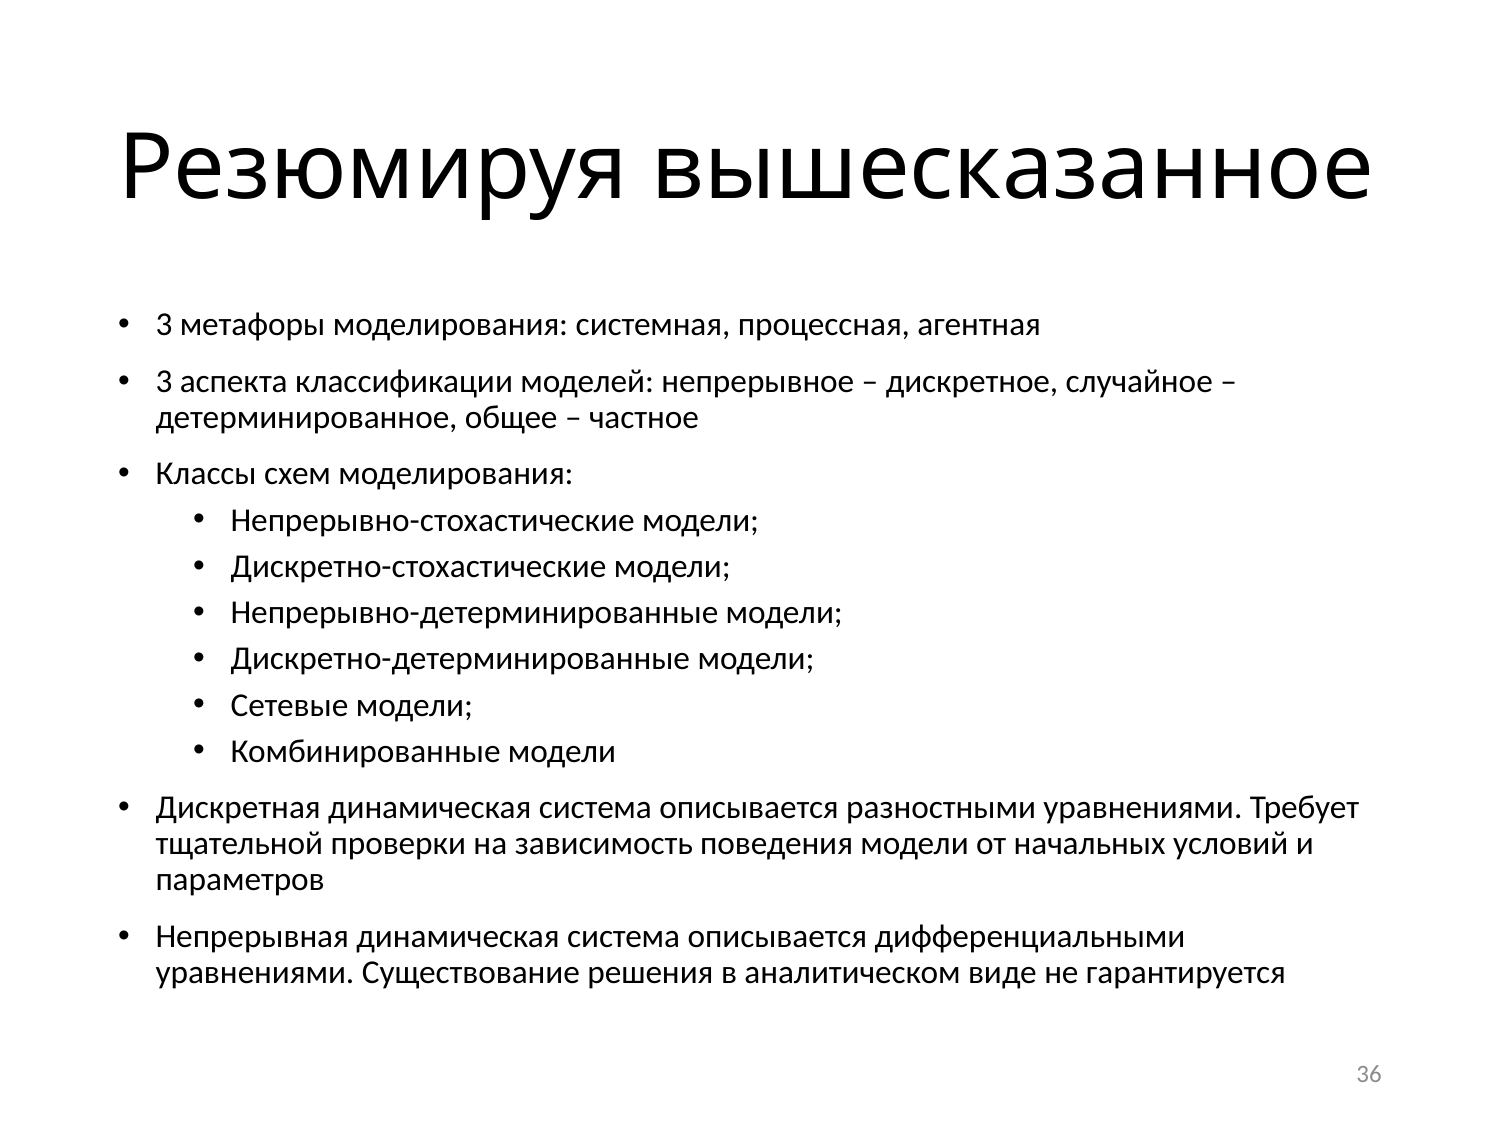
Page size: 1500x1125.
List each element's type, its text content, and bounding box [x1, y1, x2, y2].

slide_number 36 [1059, 1042, 1397, 1103]
list 3 метафоры моделирования: системная, процессная, агентная 3 аспекта классификации моделей: непрерывное – дискретное, случайное – детерминированное, общее – частное Классы схем моделирования: Непрерывно-стохастические модели; Дискретно-стохастические модели; Непрерывно-детерминированные модели; Дискретно-детерминированные модели; Сетевые модели; Комбинированные модели Дискретная динамическая система описывается разностными уравнениями. Требует тщательной проверки на зависимость поведения модели от начальных условий и параметров Непрерывная динамическая система описывается дифференциальными уравнениями. Существование решения в аналитическом виде не гарантируется [103, 299, 1397, 1014]
title Резюмируя вышесказанное [103, 59, 1397, 278]
